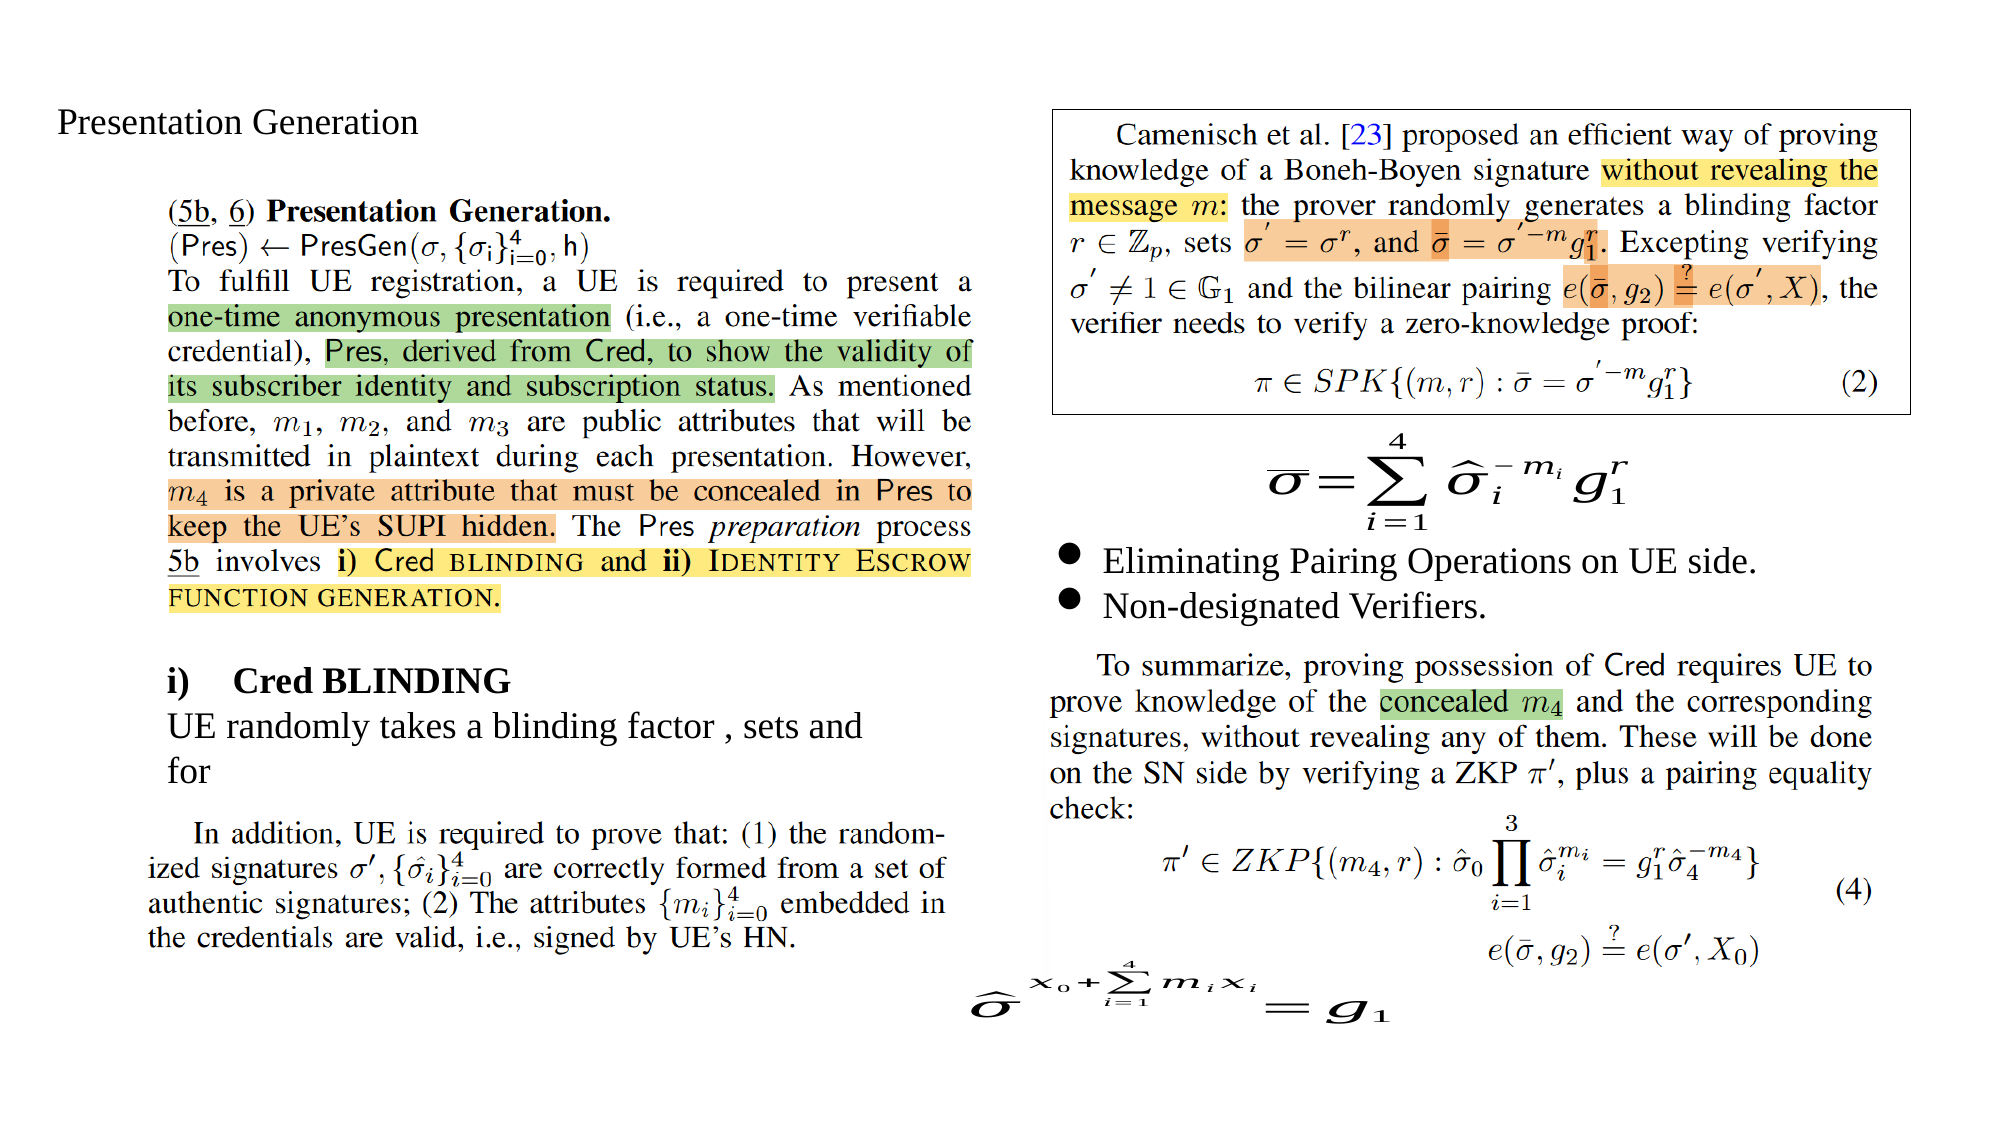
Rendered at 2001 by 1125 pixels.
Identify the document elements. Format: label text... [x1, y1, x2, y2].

picture [1052, 109, 1911, 415]
picture [1042, 639, 1892, 990]
picture [142, 177, 1028, 639]
picture [142, 803, 960, 971]
text_box Presentation Generation [42, 89, 540, 150]
text_box Eliminating Pairing Operations on UE side. Non-designated Verifiers. [1040, 528, 1879, 634]
